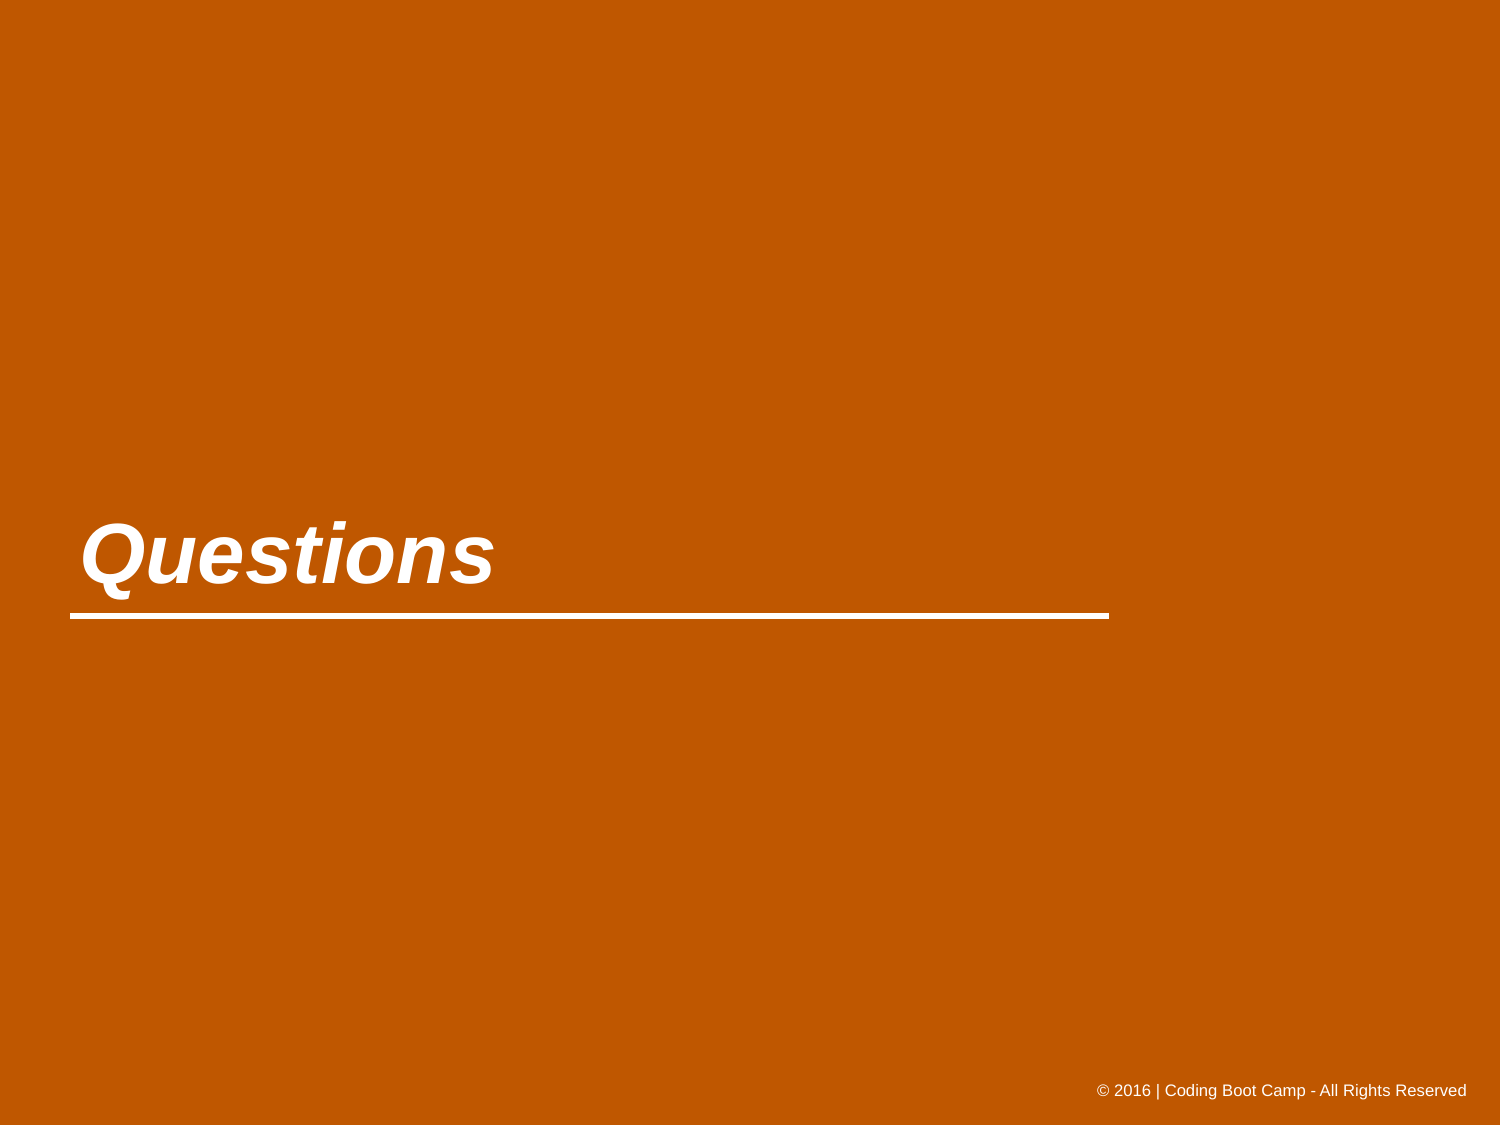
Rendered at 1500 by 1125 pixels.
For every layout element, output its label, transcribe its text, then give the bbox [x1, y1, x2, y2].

title Questions [64, 484, 1415, 628]
